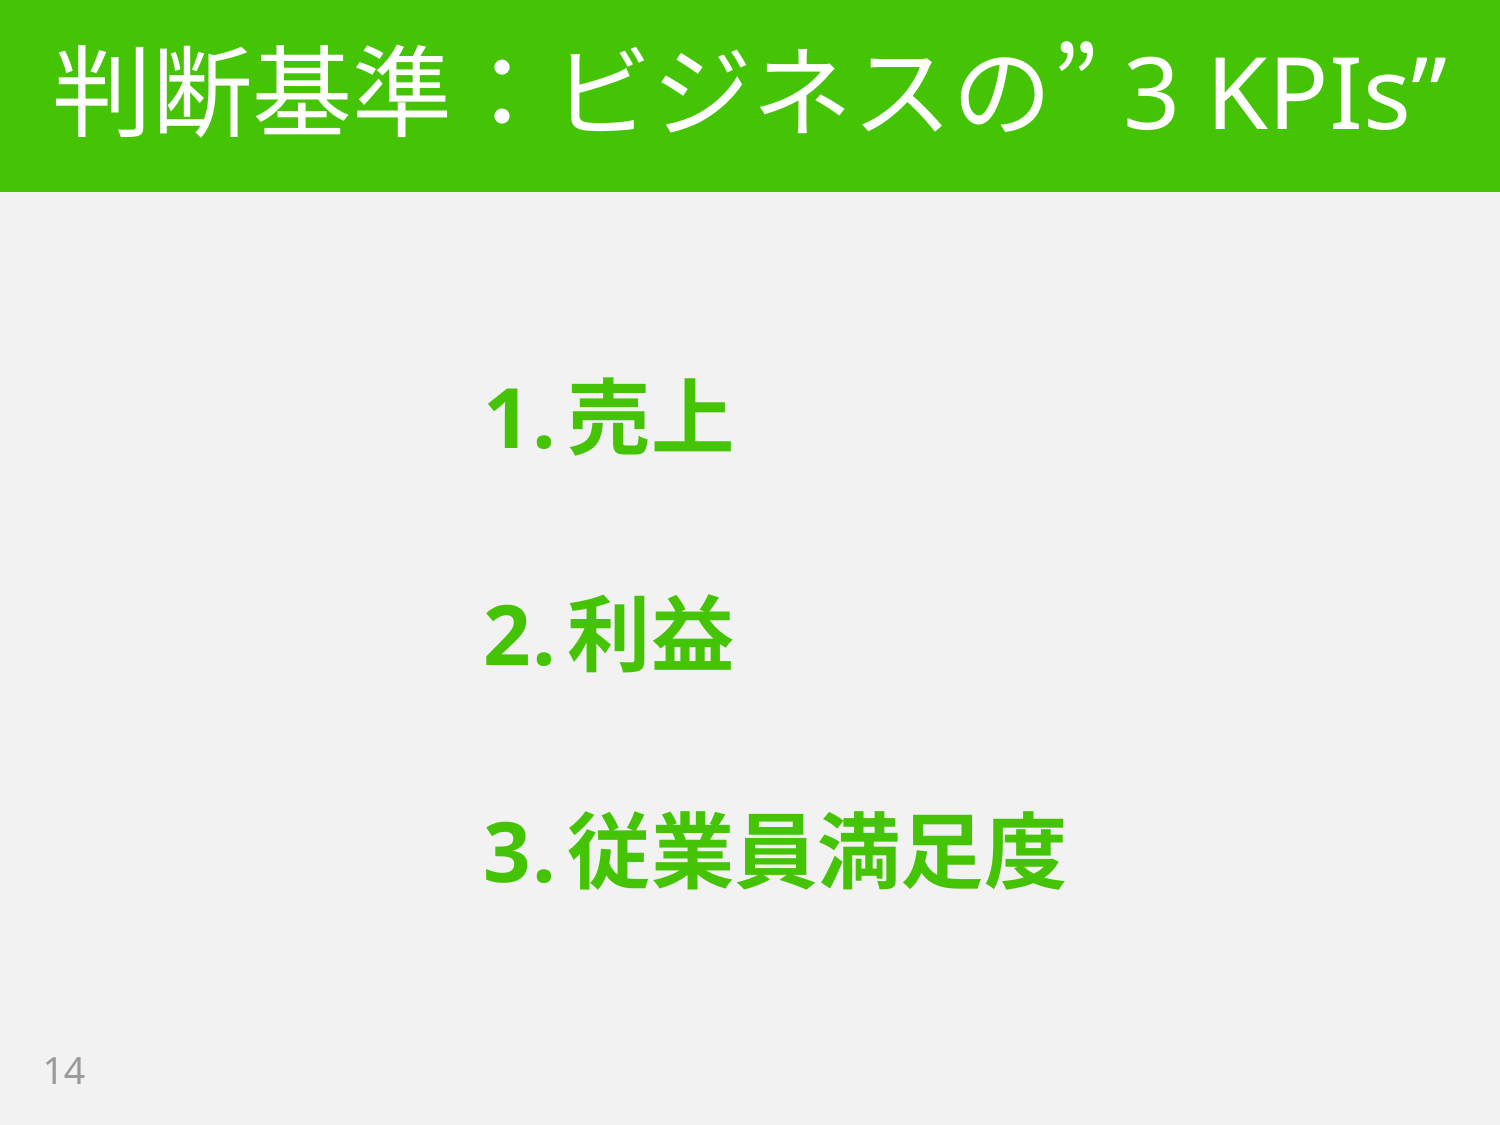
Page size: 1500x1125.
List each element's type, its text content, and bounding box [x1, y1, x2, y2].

title 判断基準：ビジネスの”3 KPIs” [0, 53, 1500, 140]
list 売上 利益 従業員満足度 [103, 277, 1397, 1000]
slide_number 14 [27, 1042, 146, 1102]
